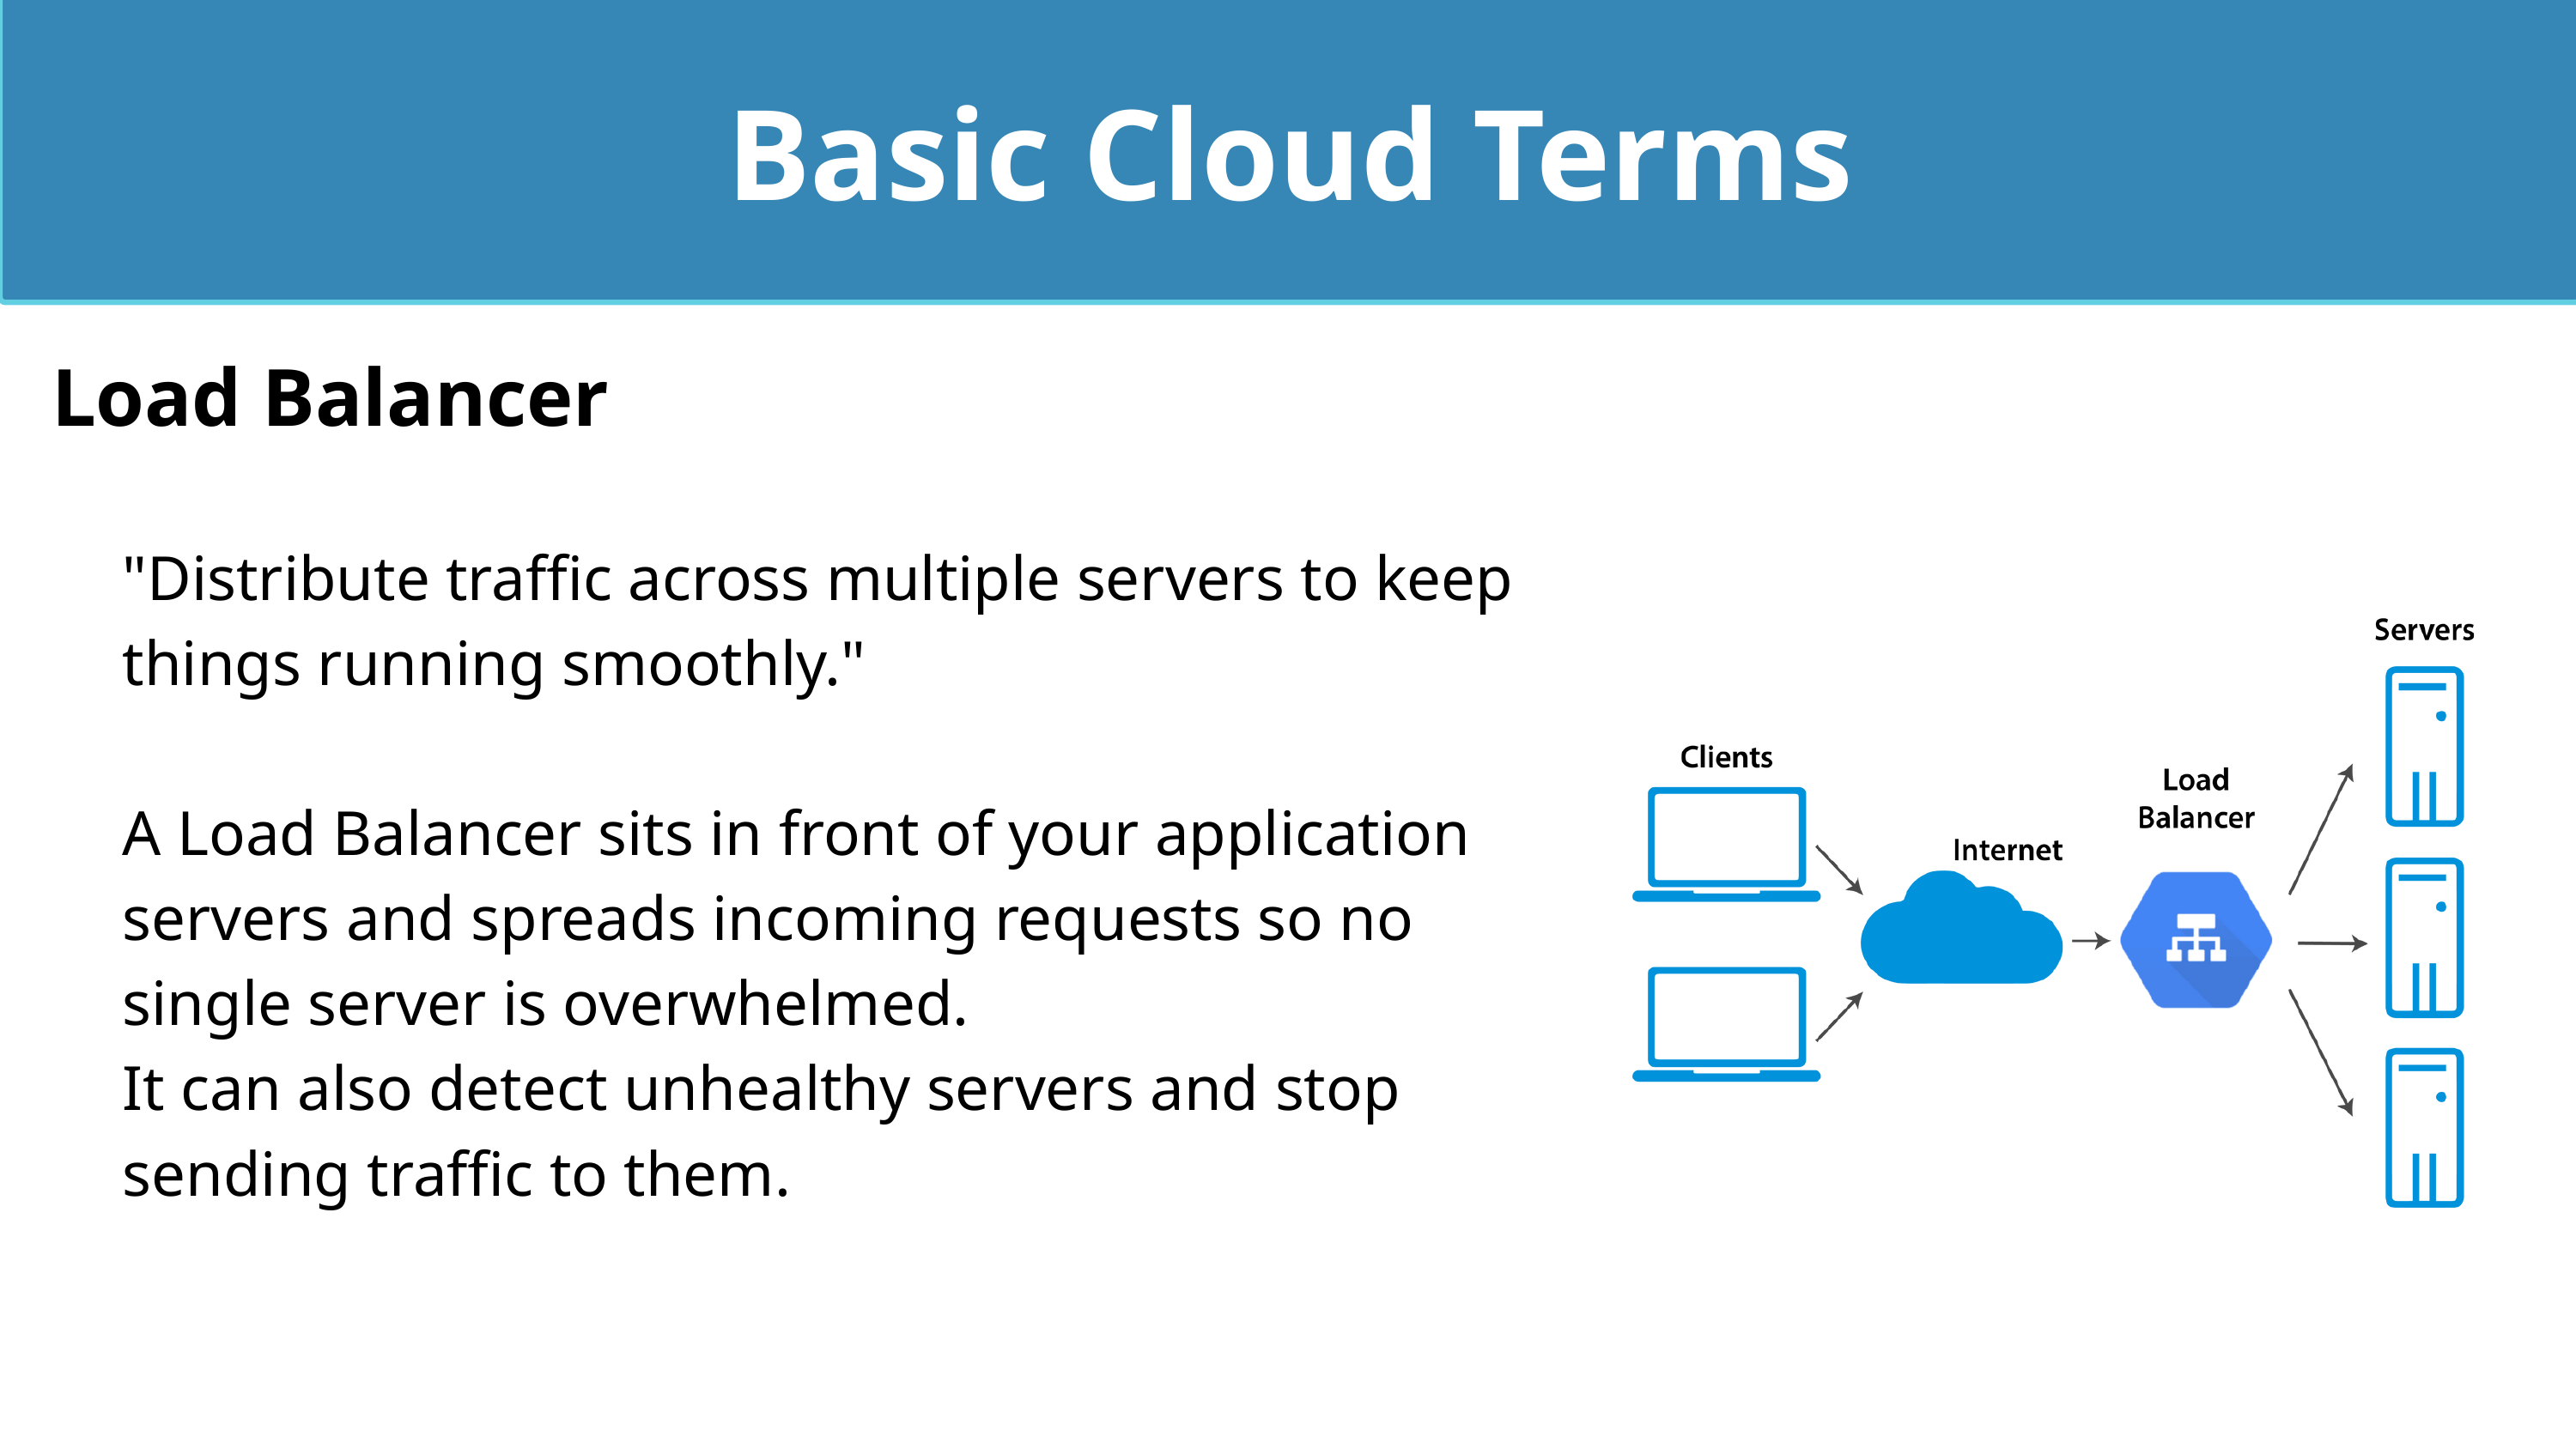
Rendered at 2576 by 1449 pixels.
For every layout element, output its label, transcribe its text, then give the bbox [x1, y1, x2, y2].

text_box "Distribute traffic across multiple servers to keep things running smoothly." A Load Balancer sits in front of your application servers and spreads incoming requests so no single server is overwhelmed. It can also detect unhealthy servers and stop sending traffic to them. [122, 527, 1599, 1294]
text_box Load Balancer [52, 331, 774, 443]
text_box [1632, 613, 2475, 1208]
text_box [0, 0, 2576, 303]
